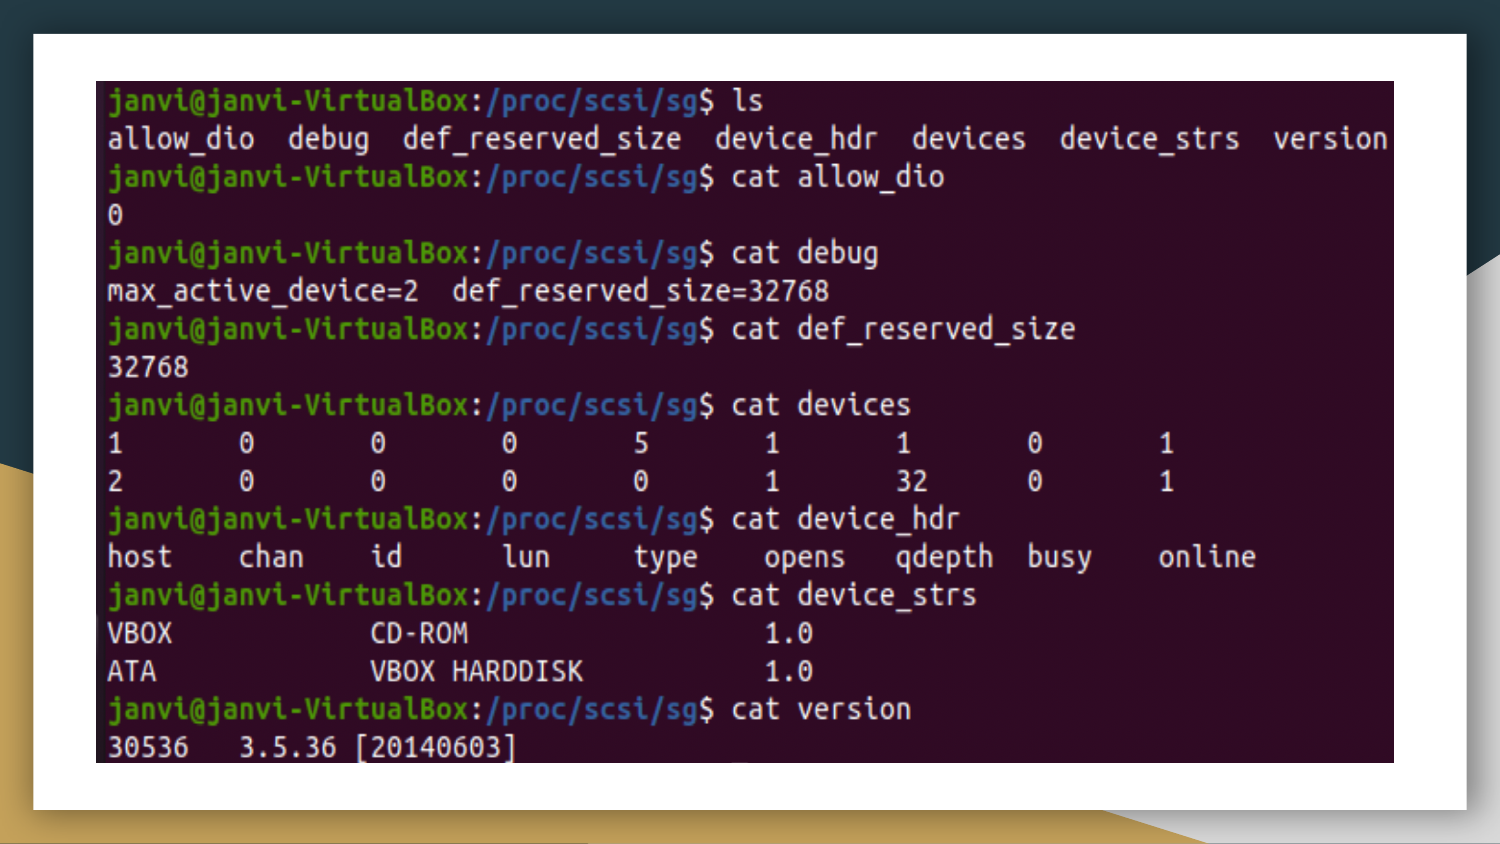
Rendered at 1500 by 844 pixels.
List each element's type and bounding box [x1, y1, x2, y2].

picture [96, 81, 1394, 763]
